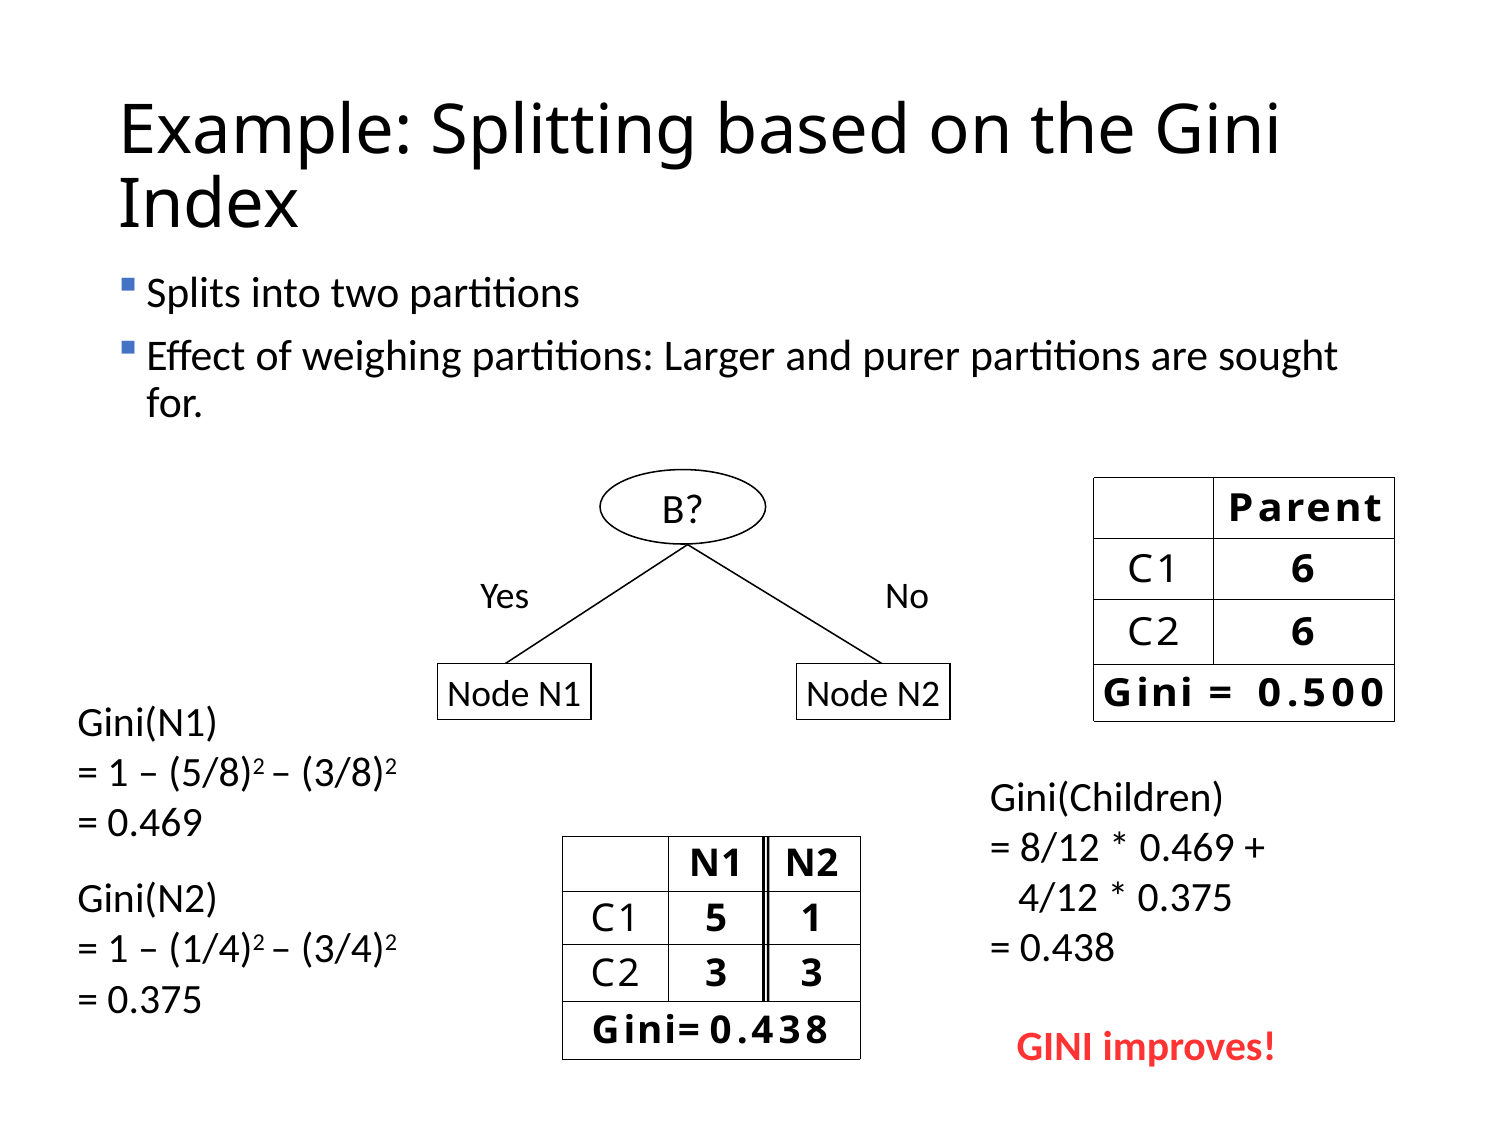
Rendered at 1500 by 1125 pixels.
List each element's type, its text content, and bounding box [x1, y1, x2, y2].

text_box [451, 749, 1035, 1125]
text_box No [870, 563, 945, 624]
text_box Yes [465, 563, 545, 624]
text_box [974, 390, 1500, 863]
title Example: Splitting based on the Gini Index [103, 59, 1397, 261]
text_box B? [600, 469, 766, 545]
text_box Gini(Children) = 8/12 * 0.469 + 4/12 * 0.375 = 0.438 [1035, 863, 1375, 978]
text_box Node N1 [437, 663, 592, 720]
text_box Node N2 [796, 663, 950, 720]
list Splits into two partitions Effect of weighing partitions: Larger and purer partitions are sought for. [103, 261, 1397, 459]
text_box Gini(N1) = 1 – (5/8)2 – (3/8)2 = 0.469 Gini(N2) = 1 – (1/4)2 – (3/4)2 = 0.375 [62, 687, 463, 1029]
text_box GINI improves! [1035, 1011, 1329, 1077]
